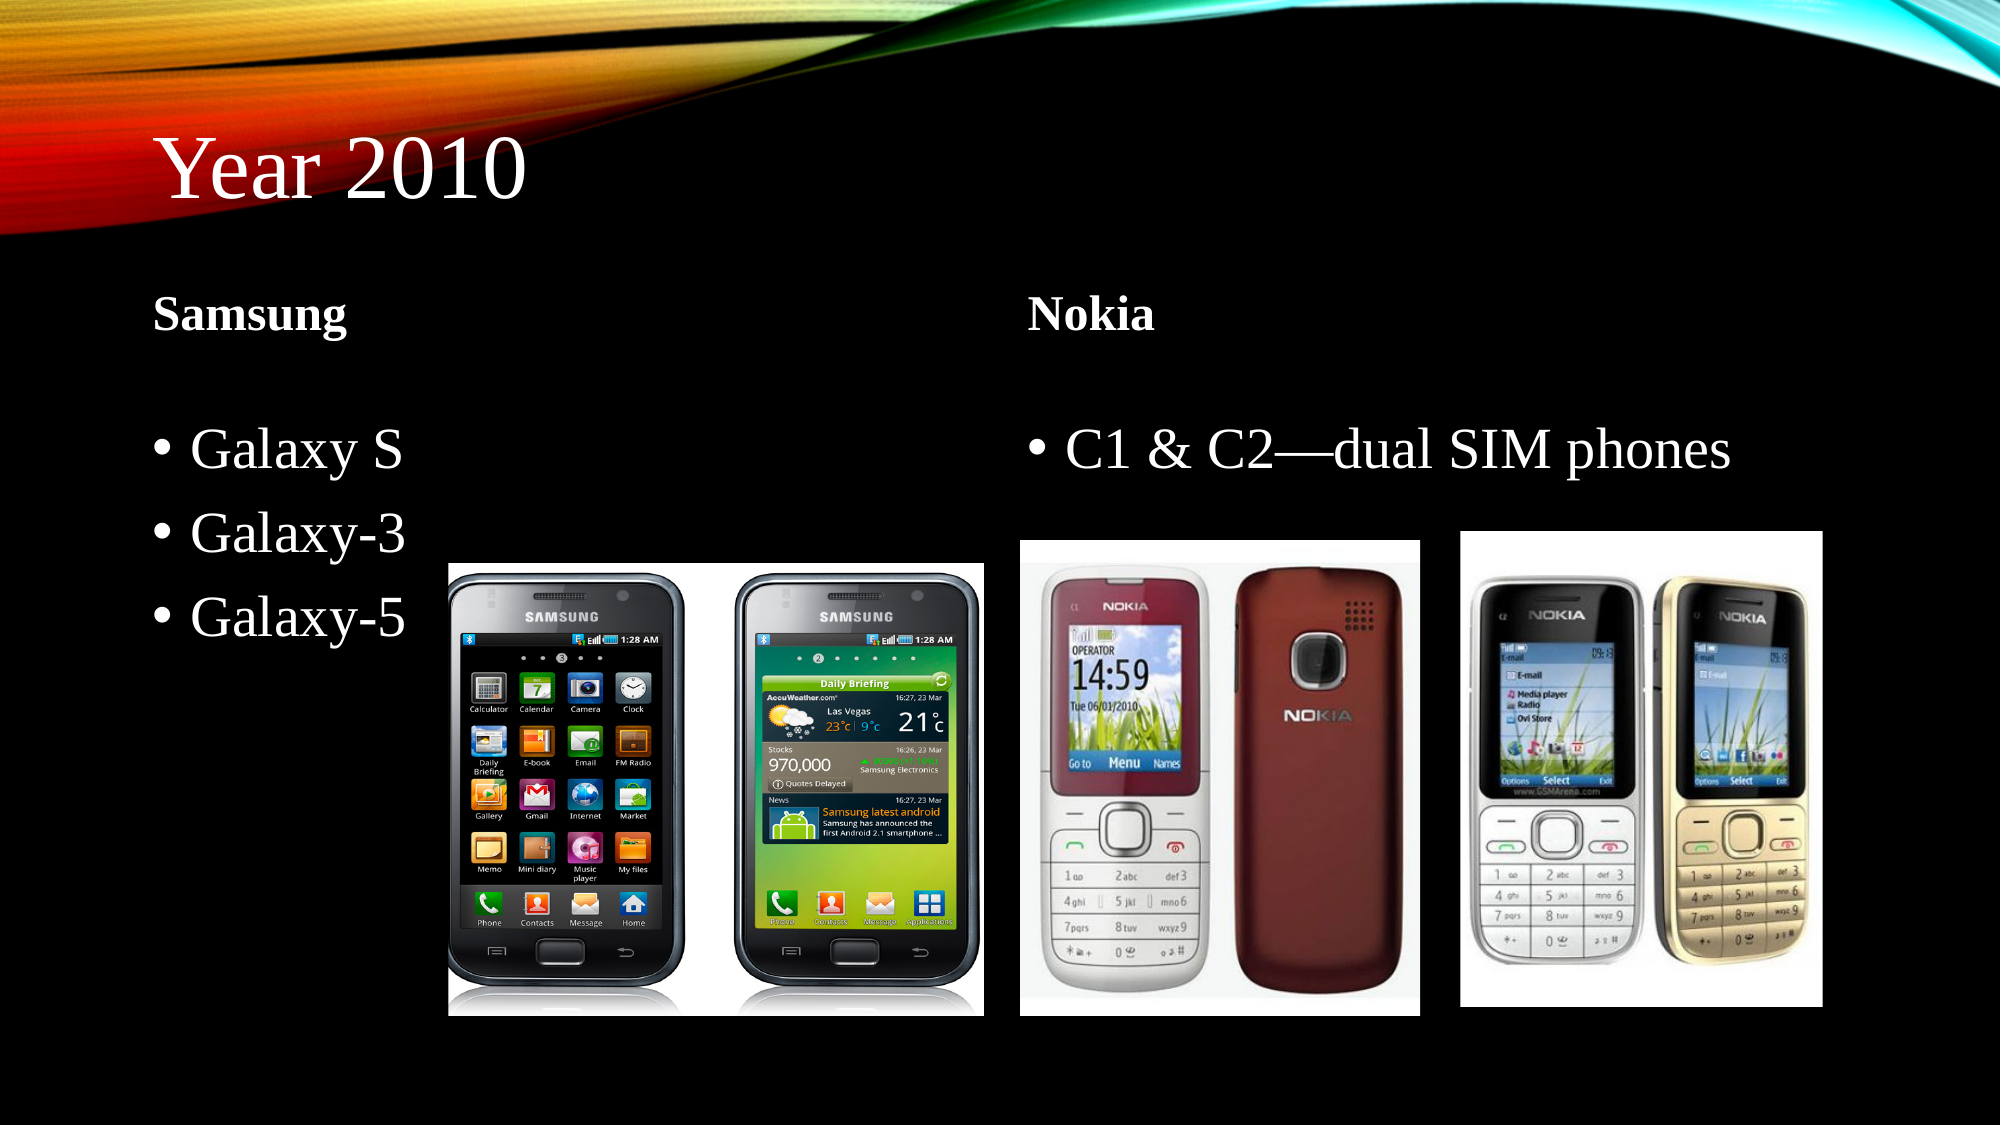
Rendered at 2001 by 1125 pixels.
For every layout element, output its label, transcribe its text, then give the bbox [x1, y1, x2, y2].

title Year 2010 [137, 59, 1863, 278]
picture [1019, 540, 1421, 1016]
picture [1459, 531, 1823, 1007]
list Nokia [1012, 275, 1863, 349]
picture [448, 562, 985, 1016]
list Galaxy S Galaxy-3 Galaxy-5 [137, 410, 984, 1016]
list Samsung [137, 275, 984, 349]
list C1 & C2—dual SIM phones [1012, 410, 1863, 1016]
picture [0, 0, 2000, 237]
